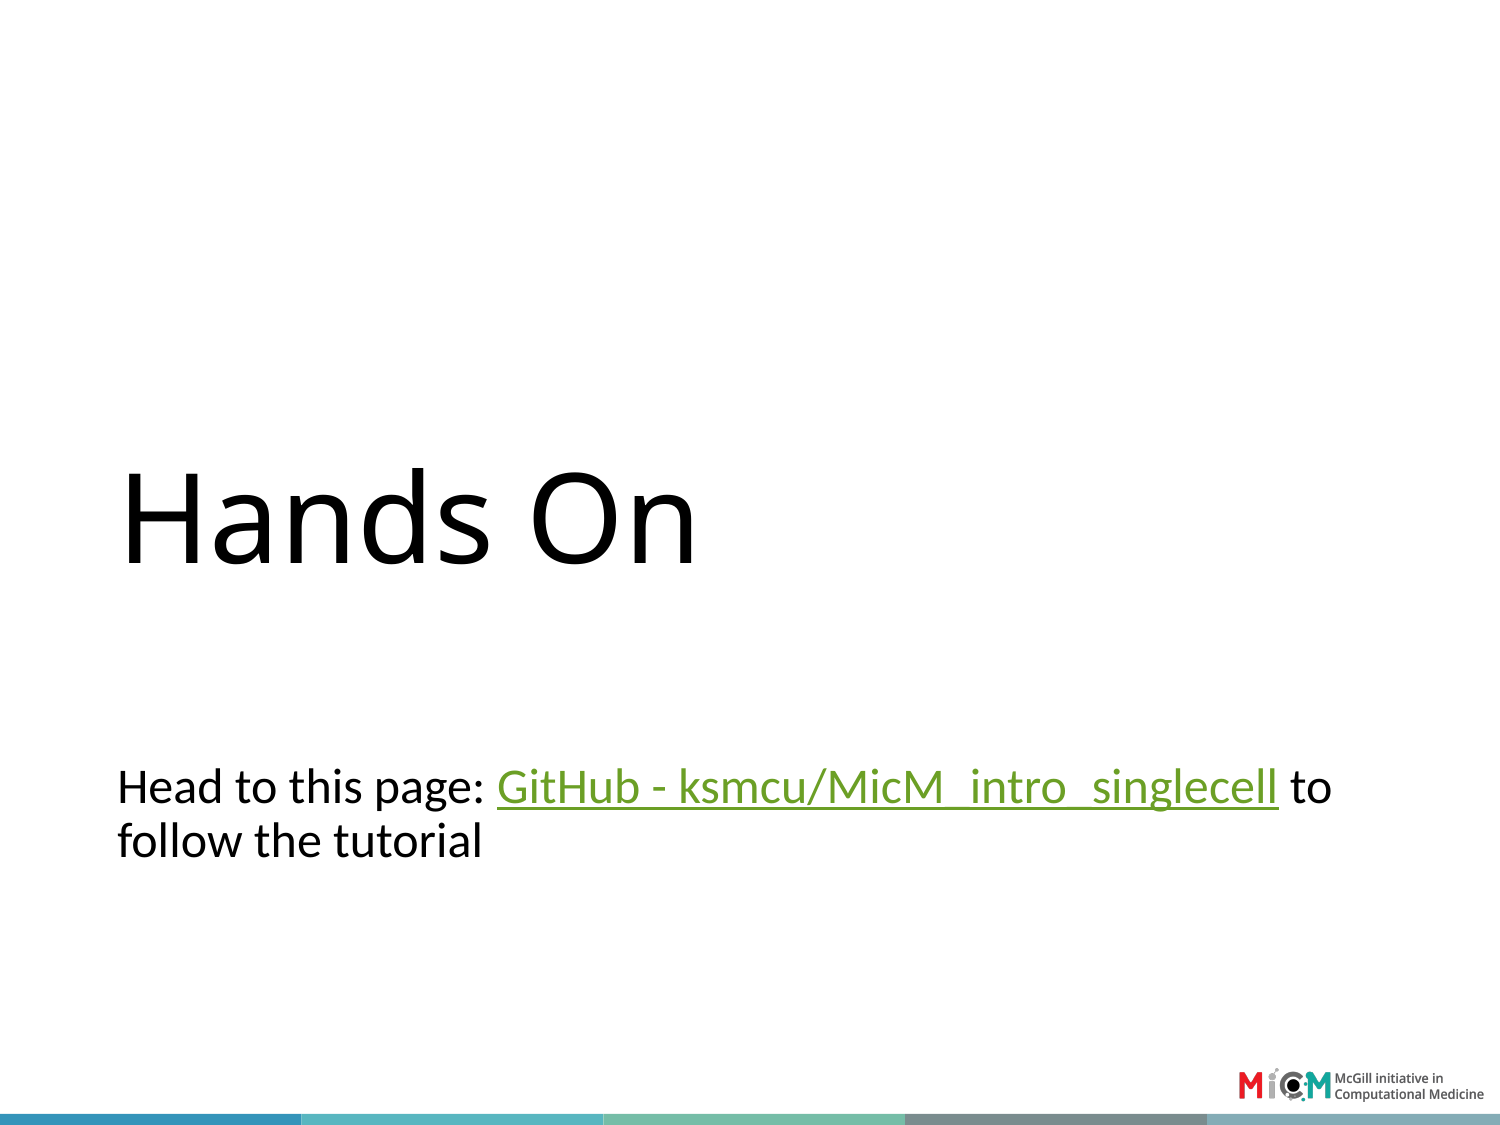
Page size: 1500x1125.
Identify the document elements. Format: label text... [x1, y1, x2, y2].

title Hands On [102, 280, 1397, 749]
list Head to this page: GitHub - ksmcu/MicM_intro_singlecell to follow the tutorial [102, 752, 1397, 999]
picture [1211, 1051, 1500, 1122]
